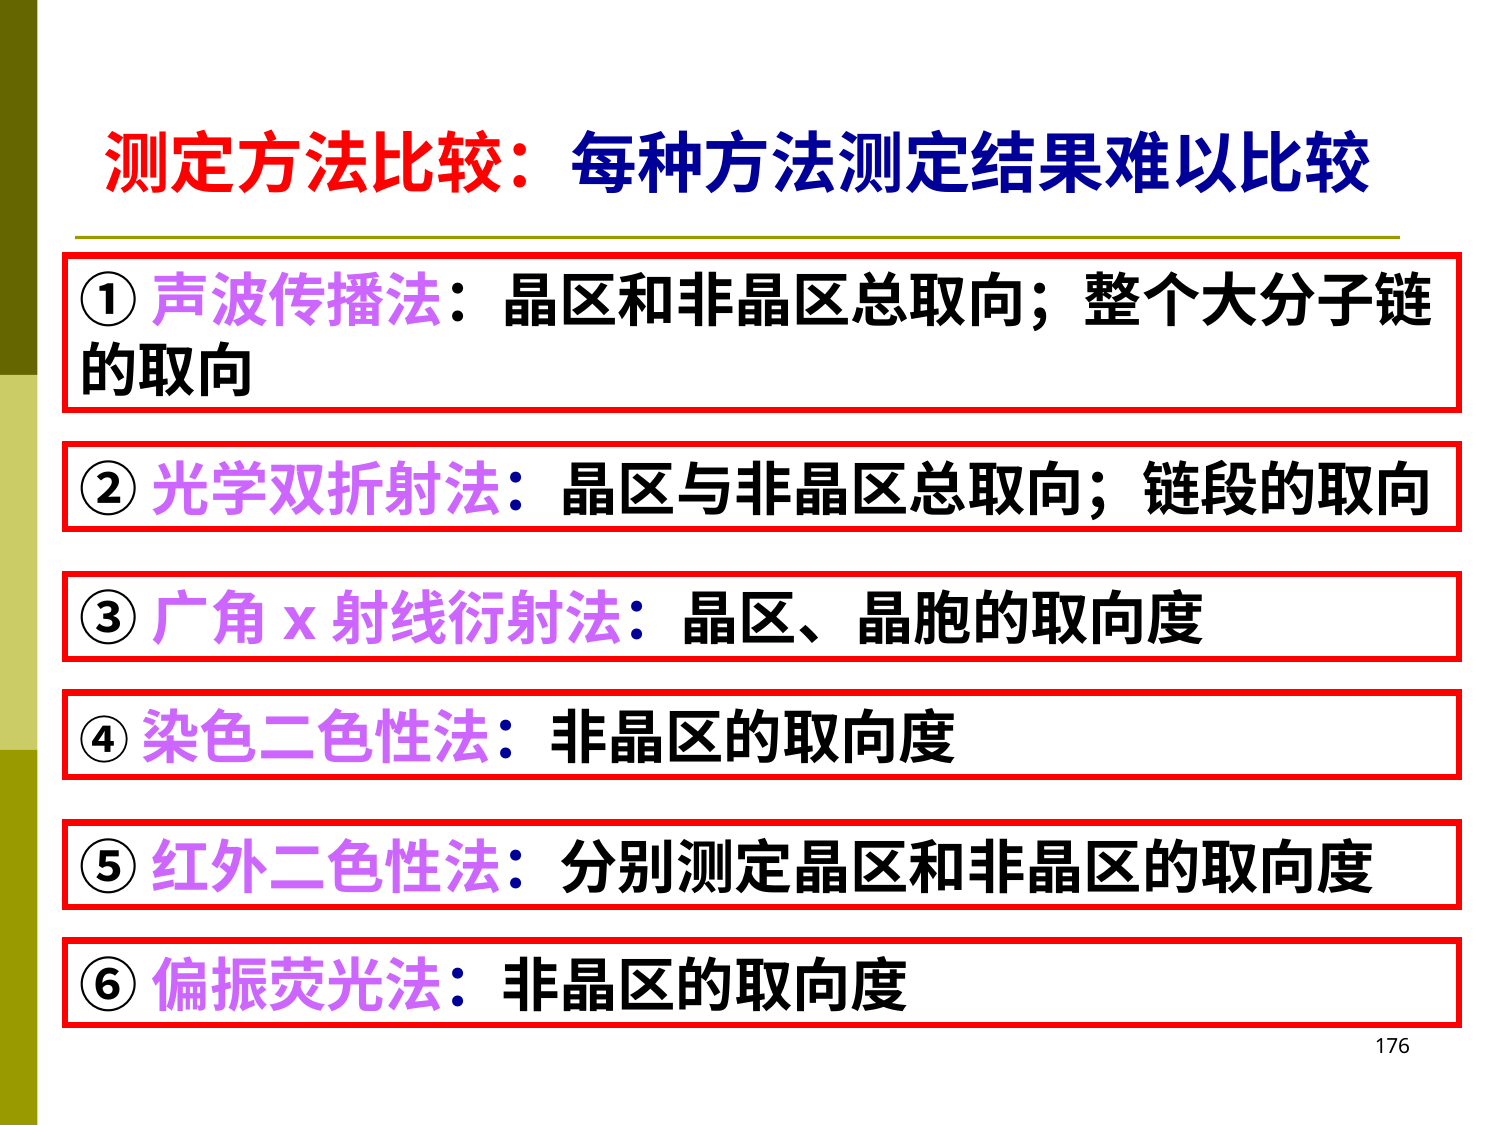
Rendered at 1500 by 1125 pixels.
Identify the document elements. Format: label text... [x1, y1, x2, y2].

text_box ②光学双折射法：晶区与非晶区总取向；链段的取向 [64, 444, 1459, 529]
text_box ⑥偏振荧光法：非晶区的取向度 [64, 940, 1459, 1026]
slide_number 176 [1074, 1026, 1425, 1100]
text_box ⑤红外二色性法：分别测定晶区和非晶区的取向度 [64, 822, 1459, 908]
text_box ①声波传播法：晶区和非晶区总取向；整个大分子链的取向 [64, 255, 1459, 411]
text_box ③广角x射线衍射法：晶区、晶胞的取向度 [64, 574, 1459, 659]
text_box 测定方法比较：每种方法测定结果难以比较 [88, 113, 1424, 209]
text_box ④染色二色性法：非晶区的取向度 [64, 692, 1459, 778]
